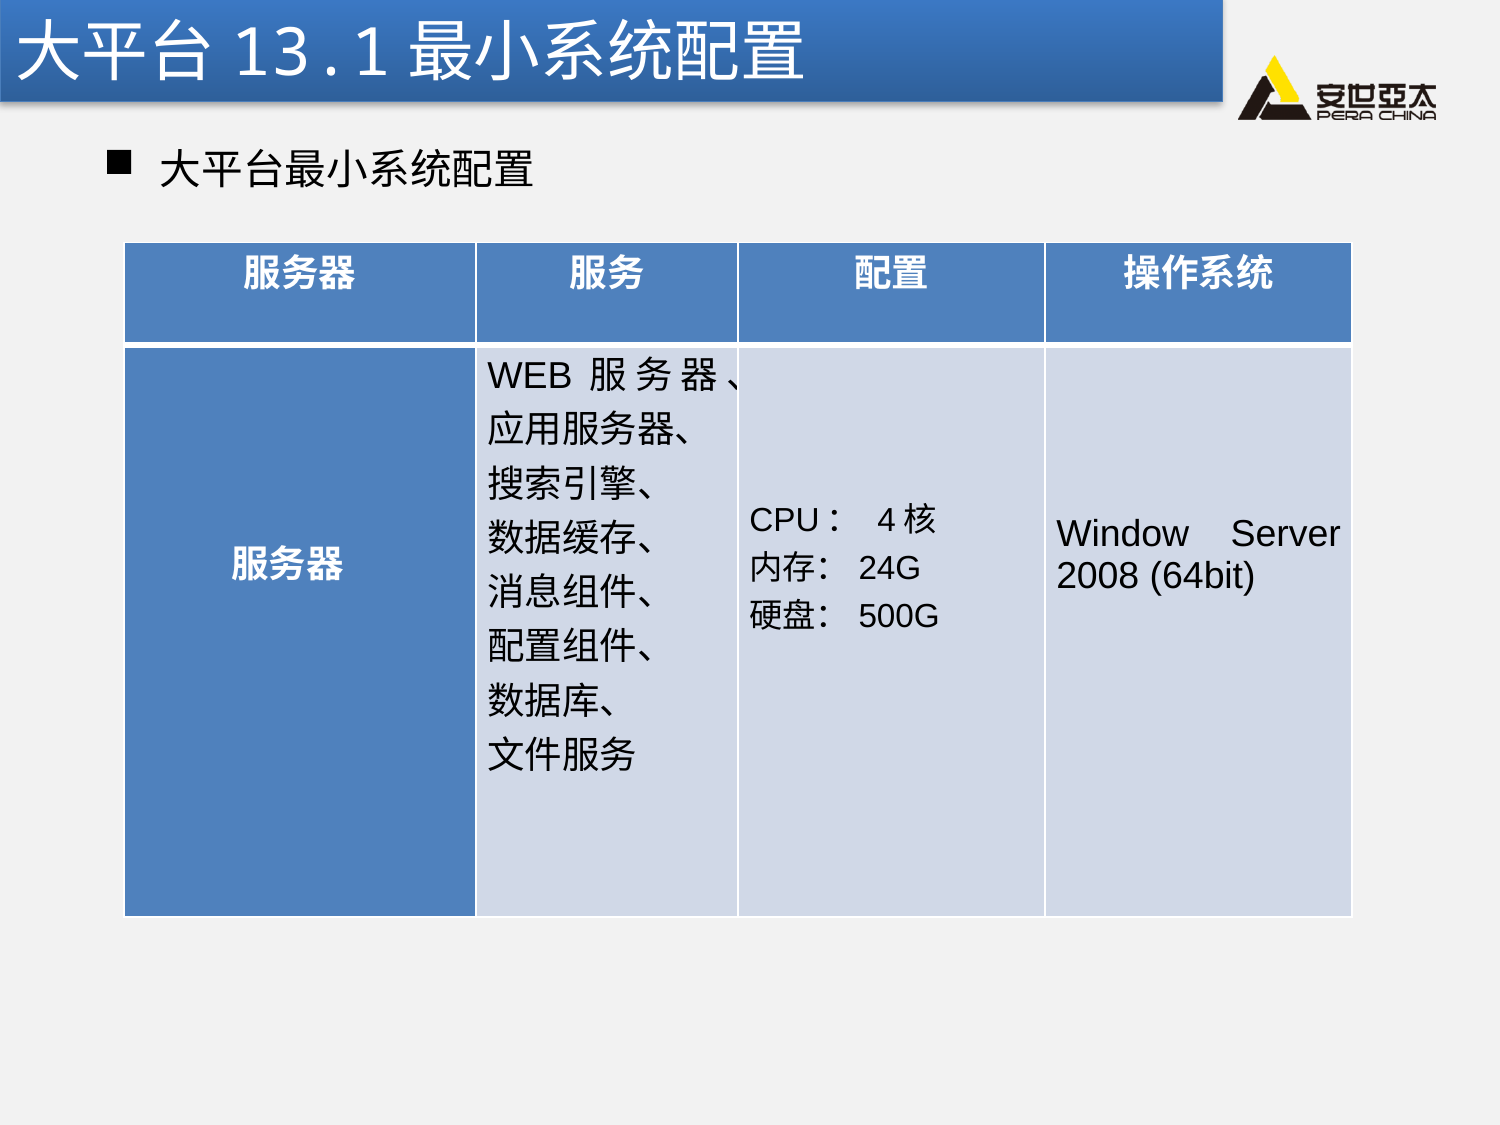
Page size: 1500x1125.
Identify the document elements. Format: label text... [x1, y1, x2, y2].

table_header 服务器 [125, 243, 475, 342]
table_header 服务 [477, 243, 737, 342]
table_header 配置 [739, 243, 1044, 342]
table_cell Window Server 2008 (64bit) [1046, 348, 1351, 916]
table_cell WEB服务器、 应用服务器、 搜索引擎、 数据缓存、 消息组件、 配置组件、 数据库、 文件服务 [477, 348, 737, 916]
text_box 大平台13.1最小系统配置 [0, 0, 1223, 102]
list 大平台最小系统配置 [88, 125, 1365, 935]
picture [1237, 54, 1436, 120]
table_cell 服务器 [125, 348, 475, 916]
table_cell CPU： 4核 内存：24G 硬盘：500G [739, 348, 1044, 916]
table_header 操作系统 [1046, 243, 1351, 342]
